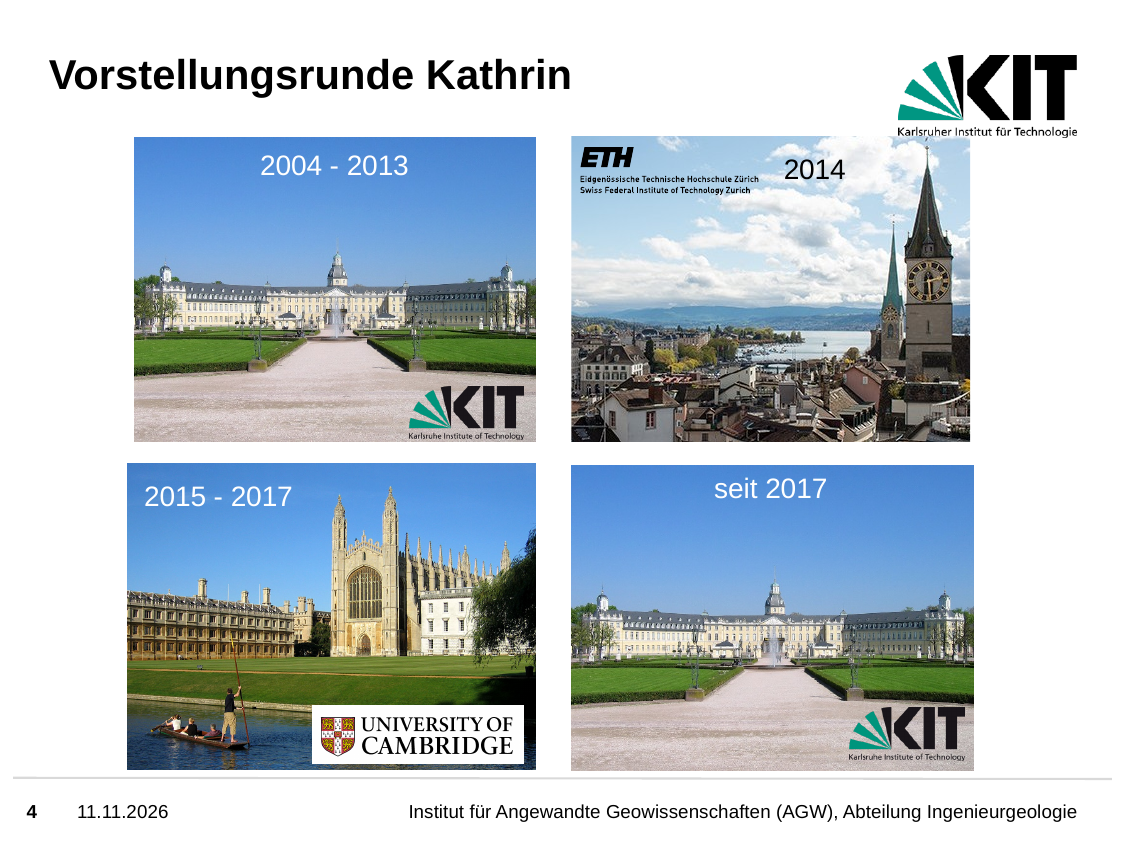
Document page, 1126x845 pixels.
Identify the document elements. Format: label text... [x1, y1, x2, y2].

slide_number 4 [26, 778, 67, 844]
title Vorstellungsrunde Kathrin [48, 0, 894, 99]
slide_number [77, 778, 204, 844]
picture [571, 55, 1077, 442]
picture [134, 137, 537, 443]
picture [571, 465, 974, 771]
picture [127, 463, 537, 770]
